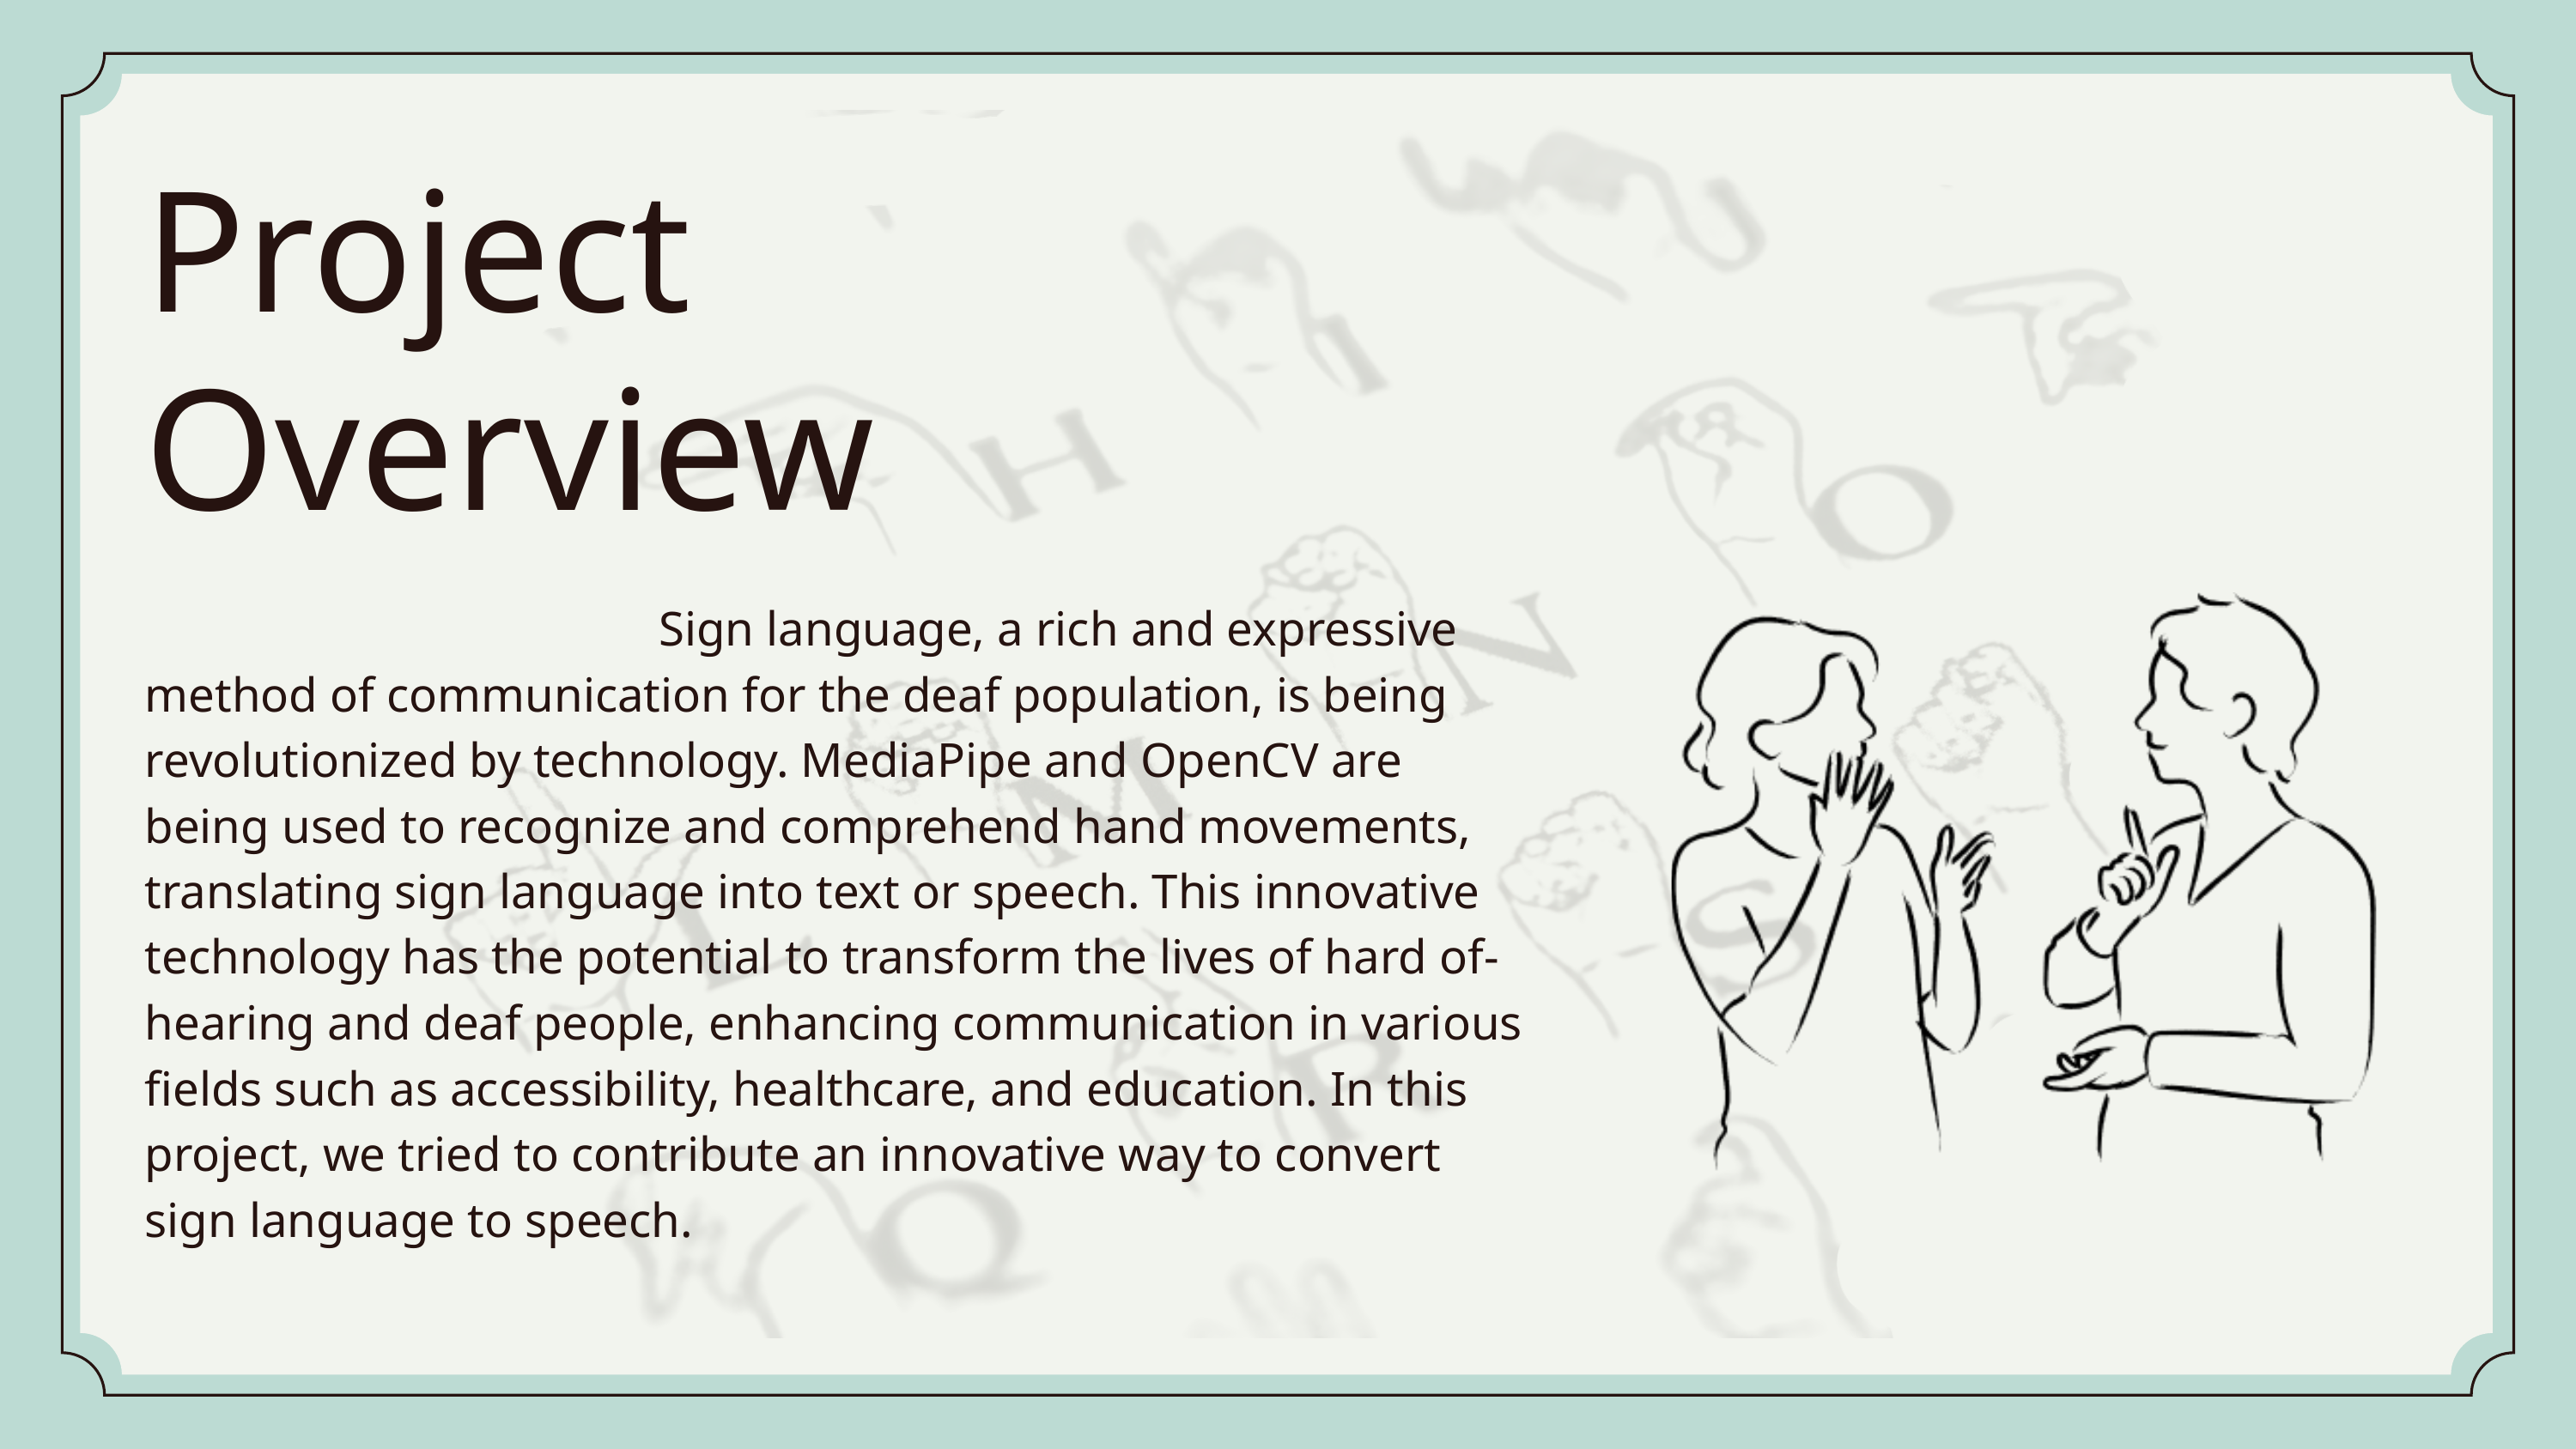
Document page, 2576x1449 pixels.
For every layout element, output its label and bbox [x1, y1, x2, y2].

text_box [80, 73, 2494, 1375]
text_box [62, 53, 2514, 1396]
